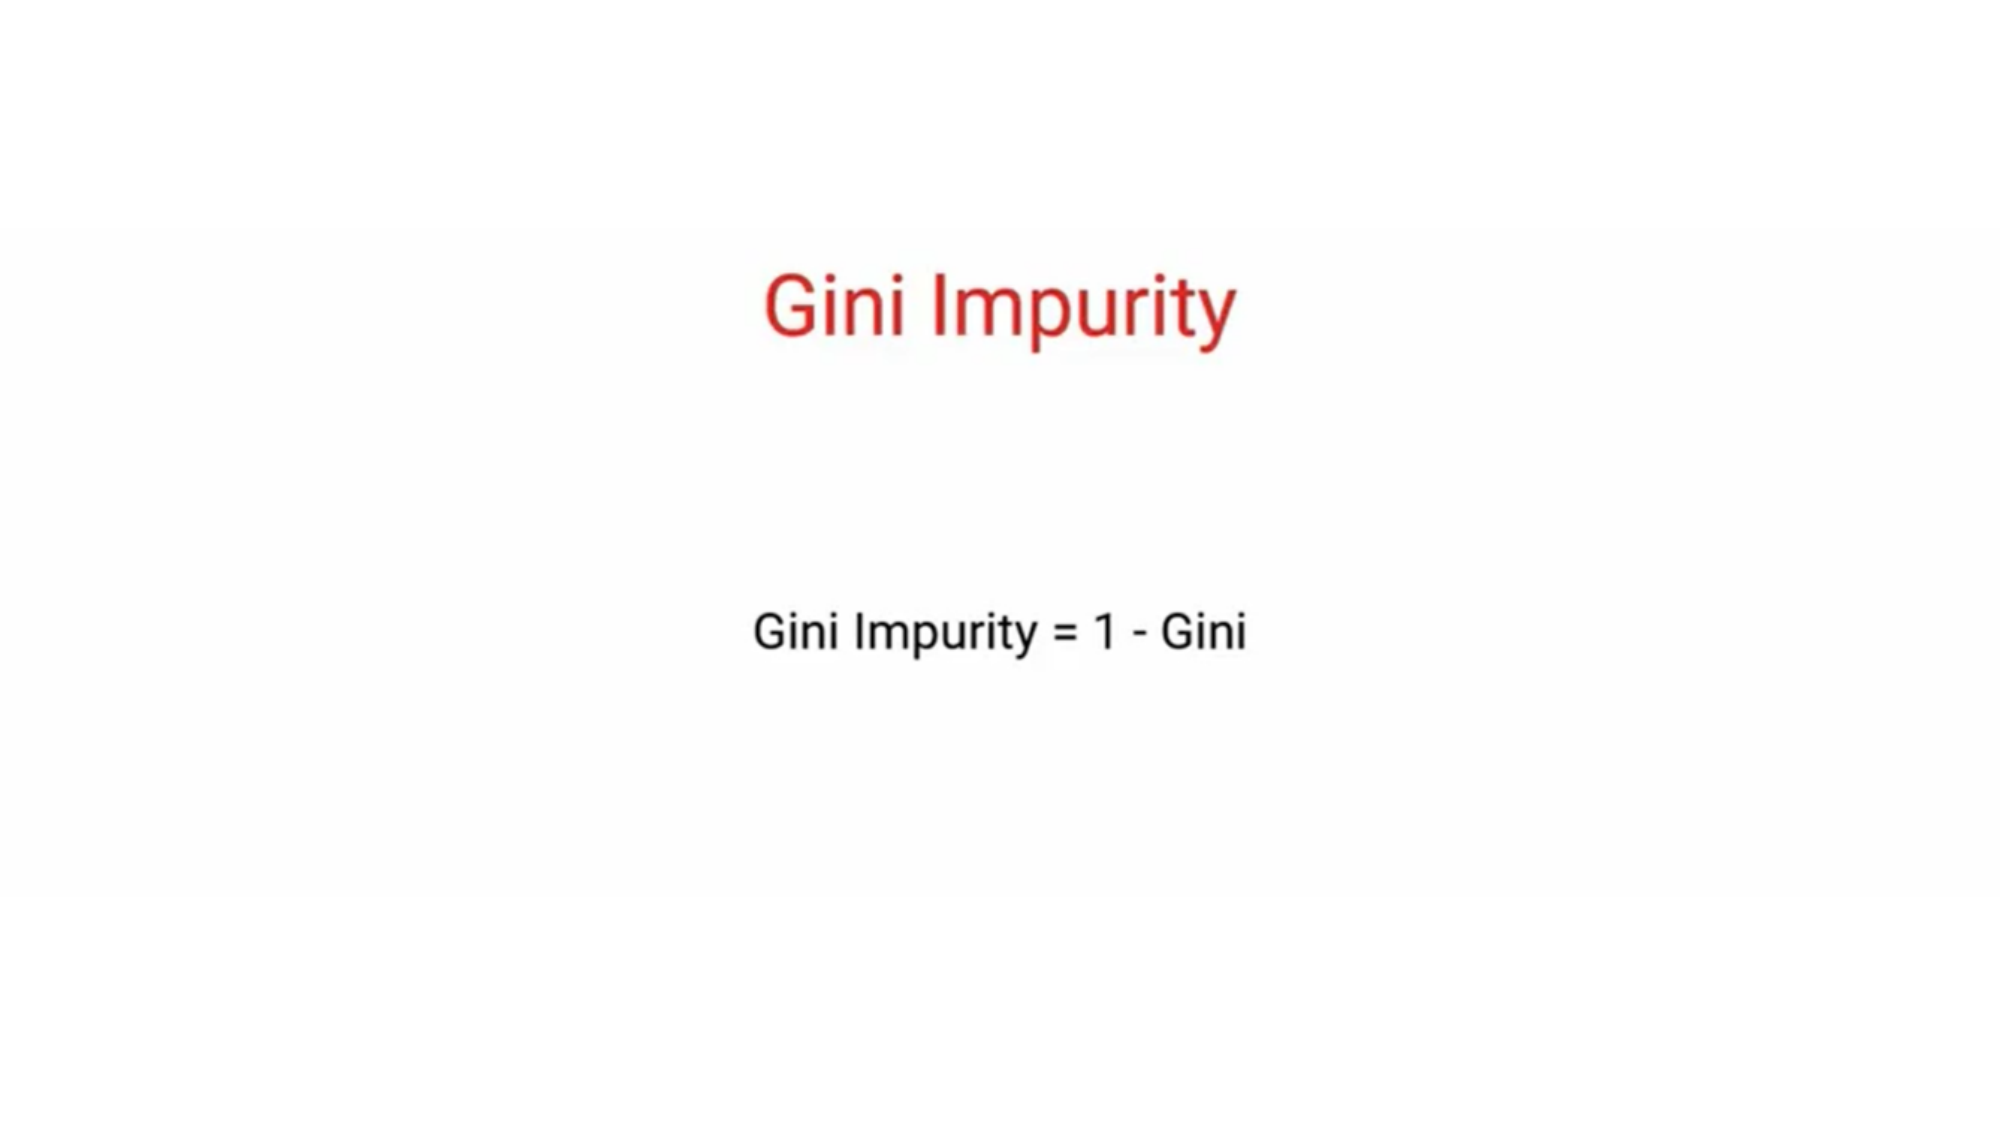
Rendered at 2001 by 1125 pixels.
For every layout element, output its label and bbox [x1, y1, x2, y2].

picture [0, 228, 2000, 897]
